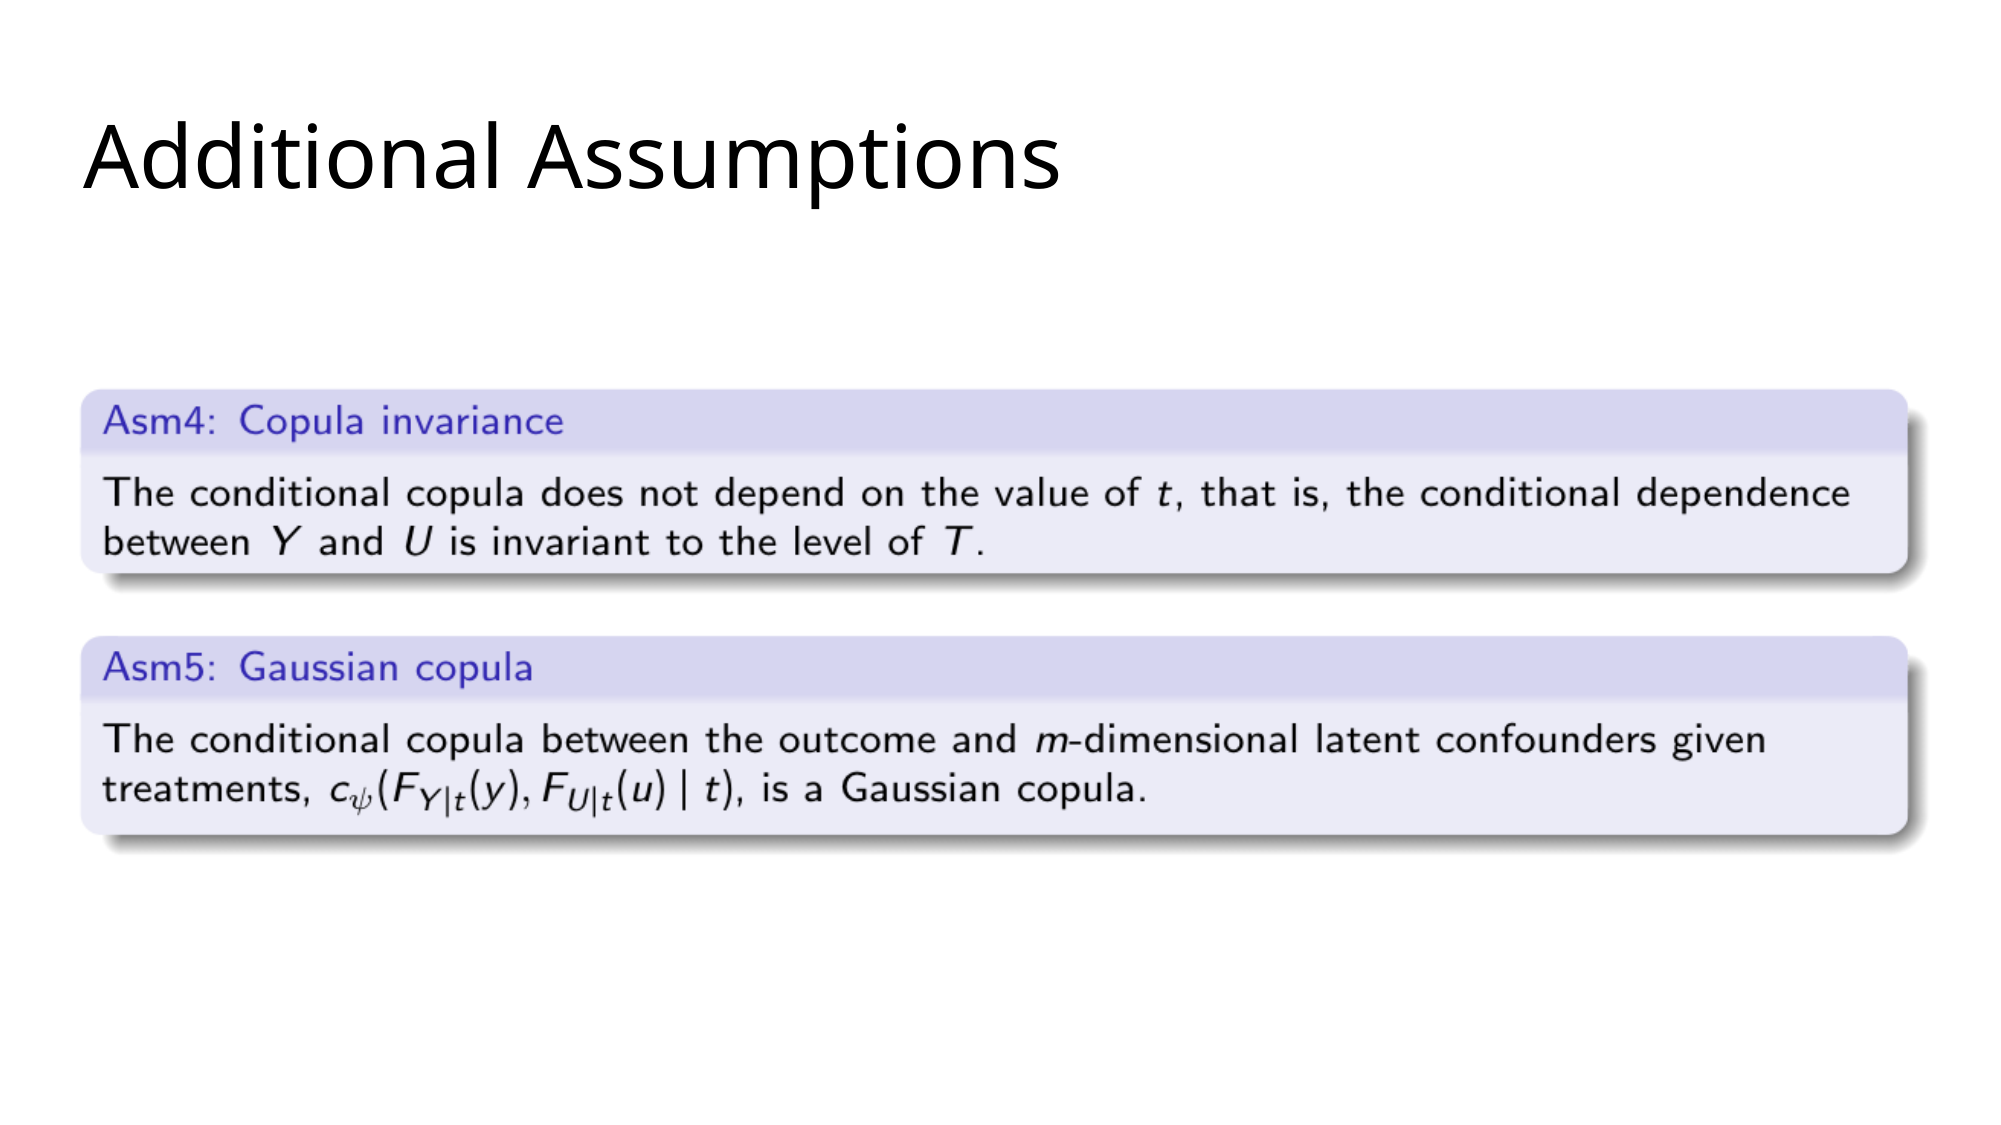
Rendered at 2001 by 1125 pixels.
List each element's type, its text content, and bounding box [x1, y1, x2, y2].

title Additional Assumptions [68, 97, 1932, 223]
picture [56, 373, 1943, 878]
